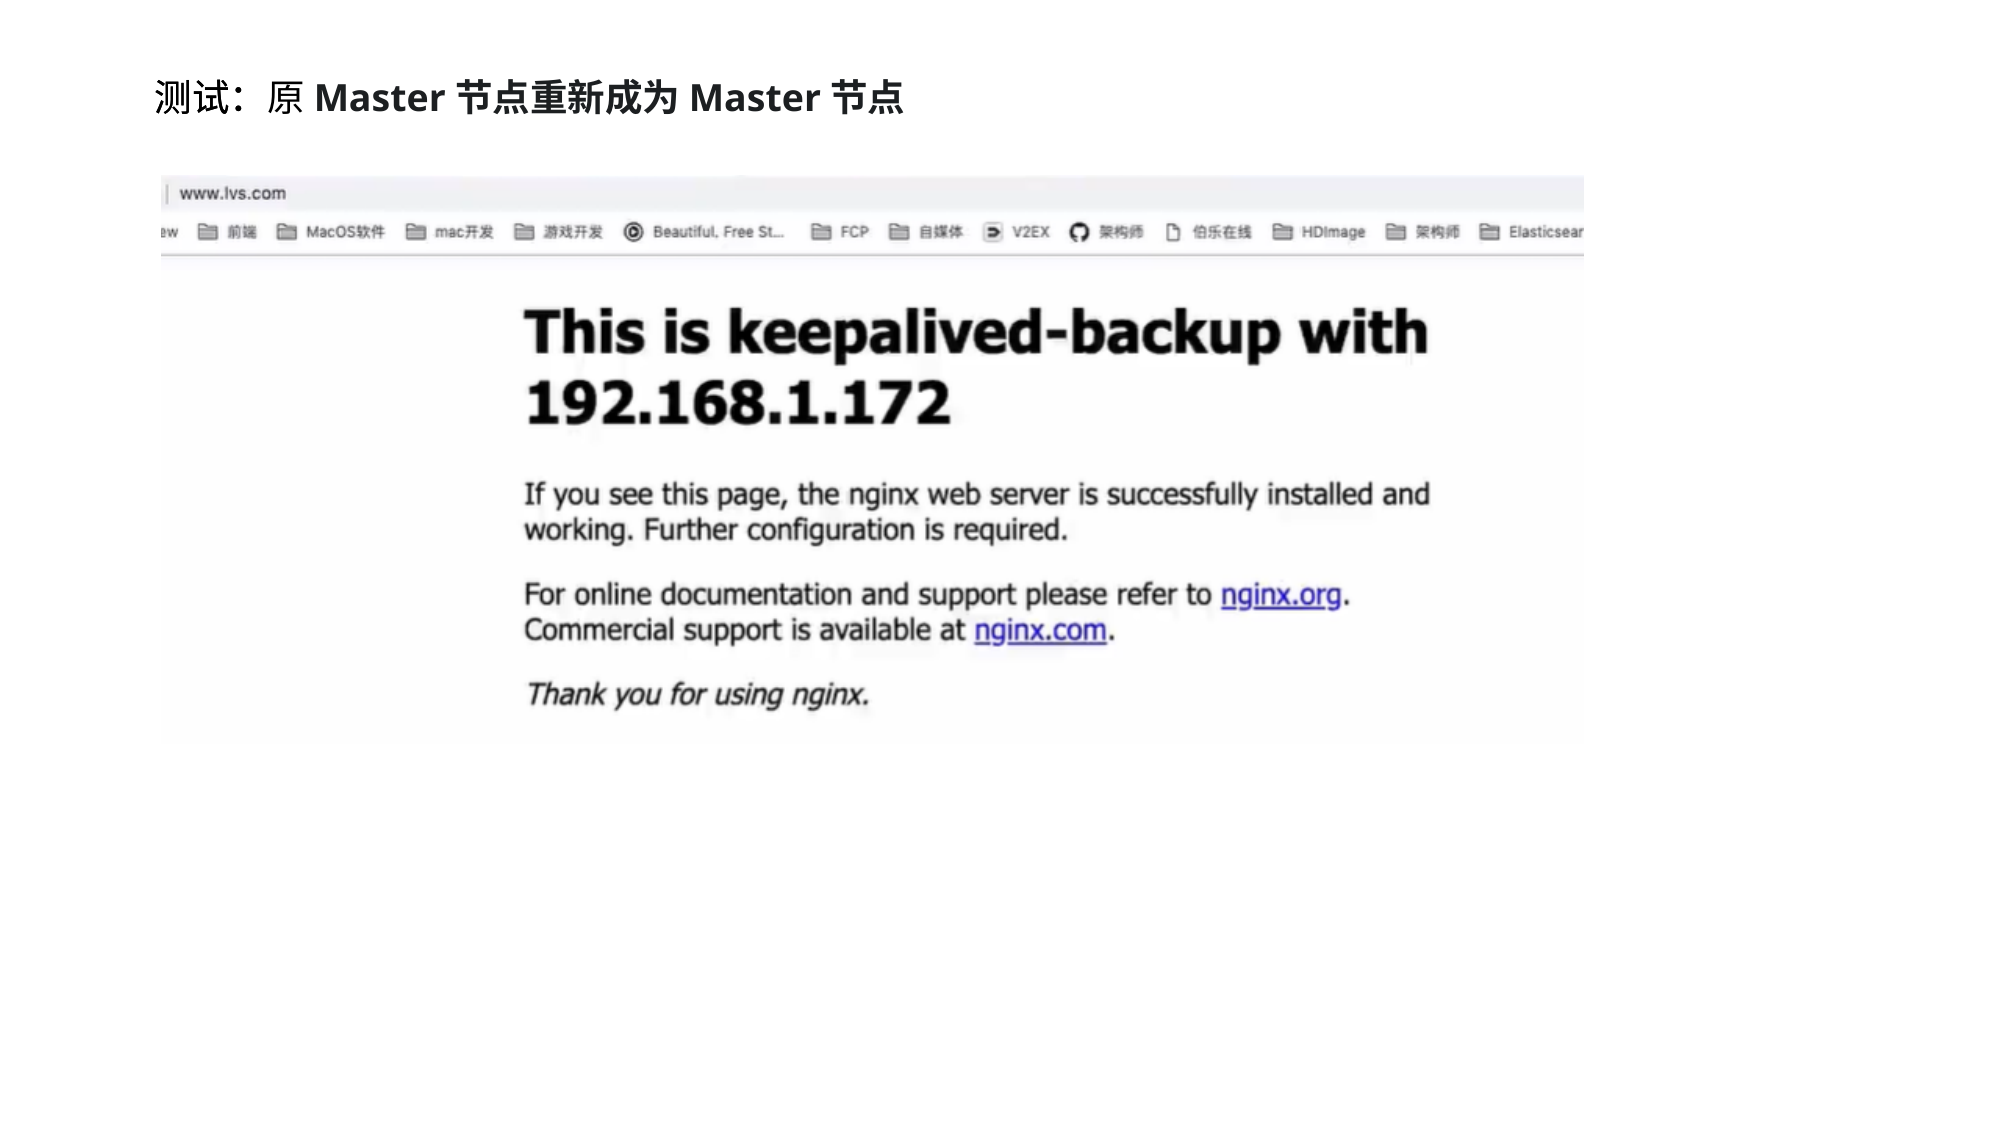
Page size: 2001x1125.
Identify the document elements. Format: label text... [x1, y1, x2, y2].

text_box 测试：原Master节点重新成为Master节点 [140, 67, 1006, 127]
picture [161, 175, 1584, 744]
